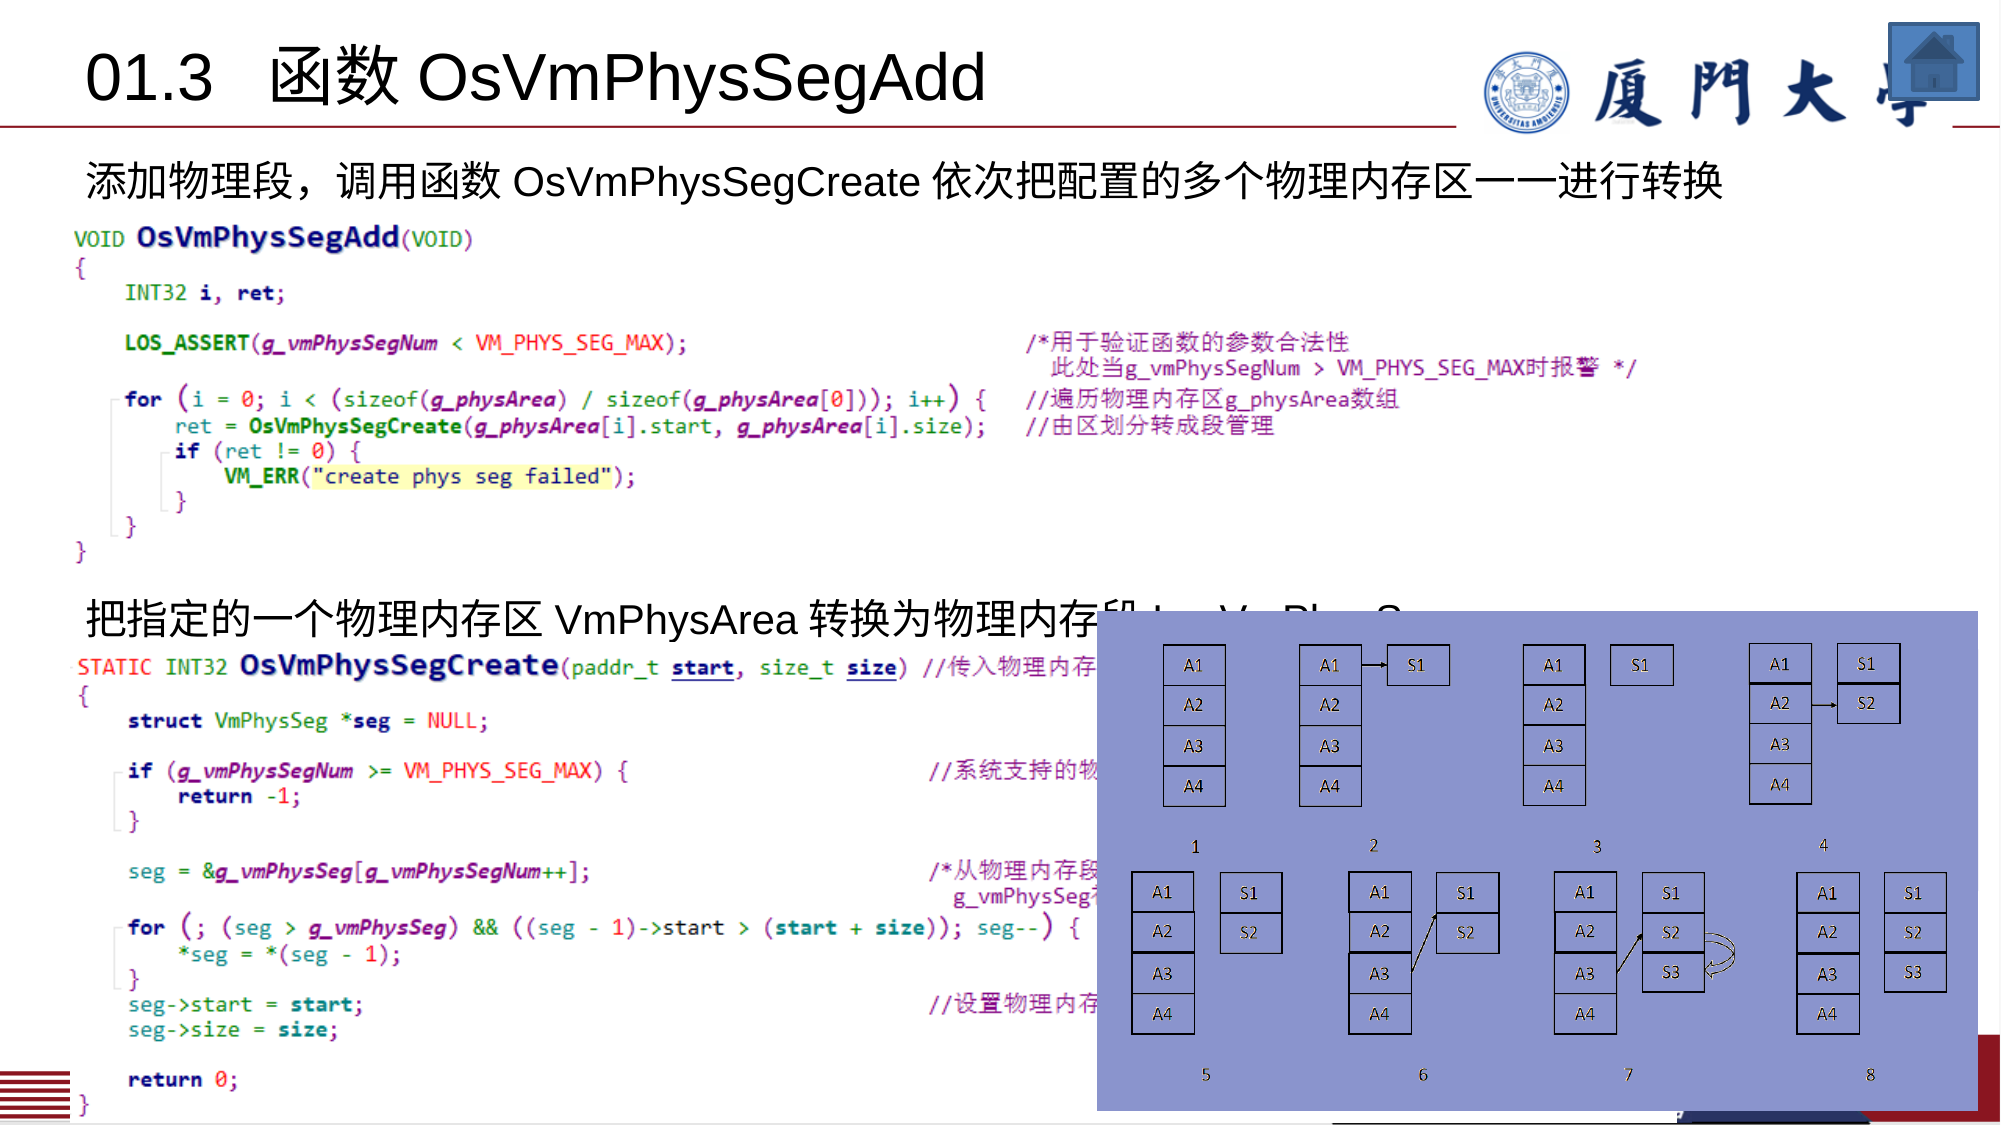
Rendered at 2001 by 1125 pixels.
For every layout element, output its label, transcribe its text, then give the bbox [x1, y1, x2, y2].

text_box 把指定的一个物理内存区VmPhysArea转换为物理内存段LosVmPhysSeg [70, 585, 2000, 651]
text_box [1888, 22, 1980, 101]
text_box 添加物理段，调用函数OsVmPhysSegCreate依次把配置的多个物理内存区一一进行转换 [70, 147, 1932, 225]
picture [0, 0, 2001, 1125]
text_box 01.3 [70, 26, 253, 121]
text_box 函数OsVmPhysSegAdd [253, 26, 1788, 121]
